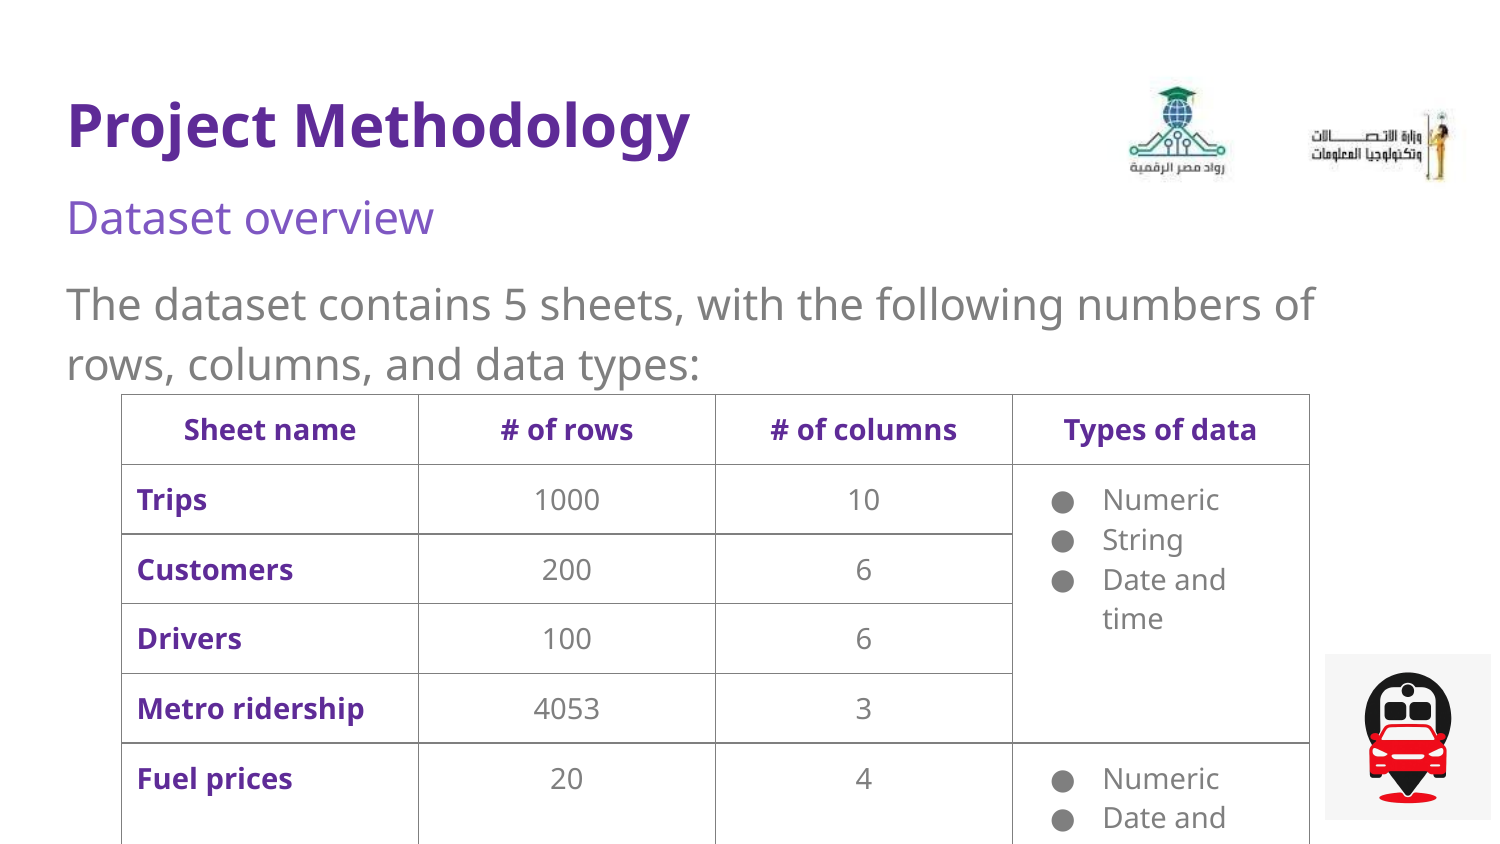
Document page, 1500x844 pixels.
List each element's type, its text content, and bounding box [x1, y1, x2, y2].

table_cell 200 [419, 535, 715, 603]
table_cell 6 [716, 604, 1012, 673]
table_cell Trips [122, 465, 418, 533]
table_cell 10 [716, 465, 1012, 533]
table_cell 3 [716, 674, 1012, 742]
table_header Sheet name [122, 395, 418, 464]
table_header Types of data [1013, 395, 1309, 464]
table_header # of rows [419, 395, 715, 464]
table_cell 1000 [419, 465, 715, 533]
list Dataset overview The dataset contains 5 sheets, with the following numbers of rows, columns, and data types: [51, 165, 1449, 434]
table_cell 6 [716, 535, 1012, 603]
table_cell Fuel prices [122, 744, 418, 844]
title Project Methodology [51, 72, 1082, 165]
table_cell 4 [716, 744, 1012, 844]
table_cell 100 [419, 604, 715, 673]
table_cell Customers [122, 535, 418, 603]
table_cell 4053 [419, 674, 715, 742]
table_cell Metro ridership [122, 674, 418, 742]
table_cell Numeric String Date and time [1013, 465, 1309, 742]
picture [1087, 13, 1482, 235]
table_cell 20 [419, 744, 715, 844]
table_header # of columns [716, 395, 1012, 464]
table_cell Numeric Date and time [1013, 744, 1309, 844]
table_cell Drivers [122, 604, 418, 673]
picture [1325, 654, 1491, 820]
